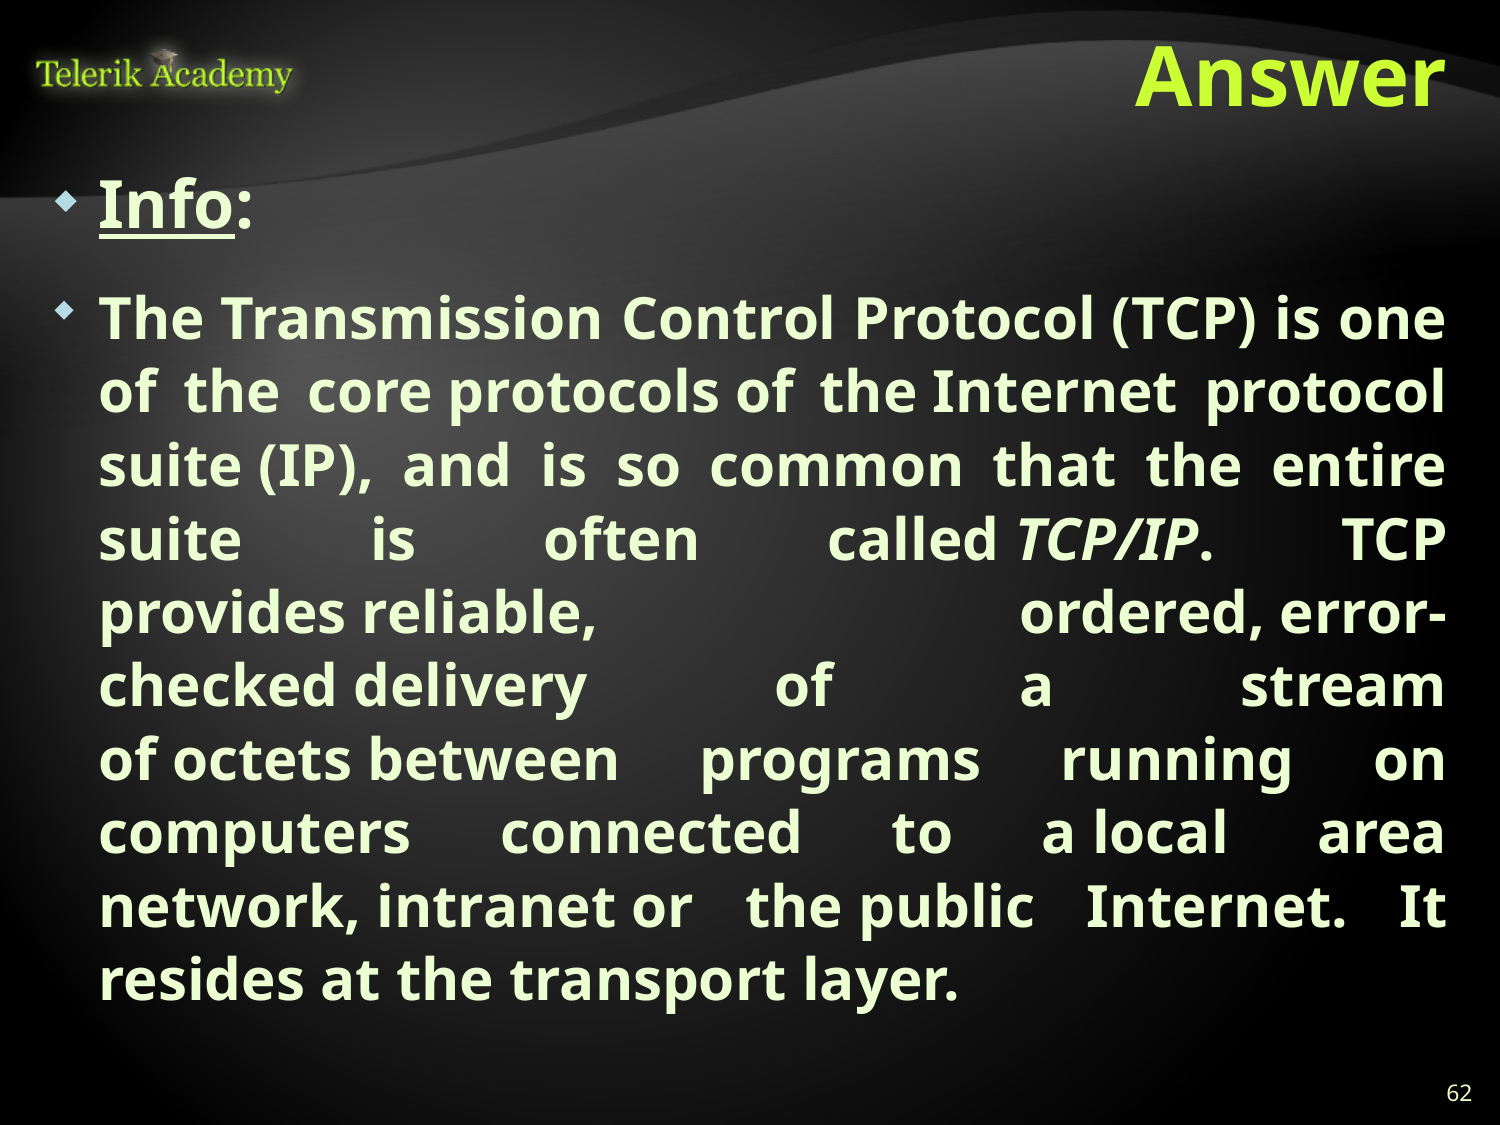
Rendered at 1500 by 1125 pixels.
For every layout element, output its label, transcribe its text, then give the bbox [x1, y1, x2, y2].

title Answer [300, 12, 1463, 149]
picture [0, 0, 1500, 1125]
list Info: The Transmission Control Protocol (TCP) is one of the core protocols of the Internet protocol suite (IP), and is so common that the entire suite is often called TCP/IP. TCP provides reliable, ordered, error-checked delivery of a stream of octets between programs running on computers connected to a local area network, intranet or the public Internet. It resides at the transport layer. [37, 149, 1463, 1100]
slide_number 62 [1412, 1074, 1488, 1113]
